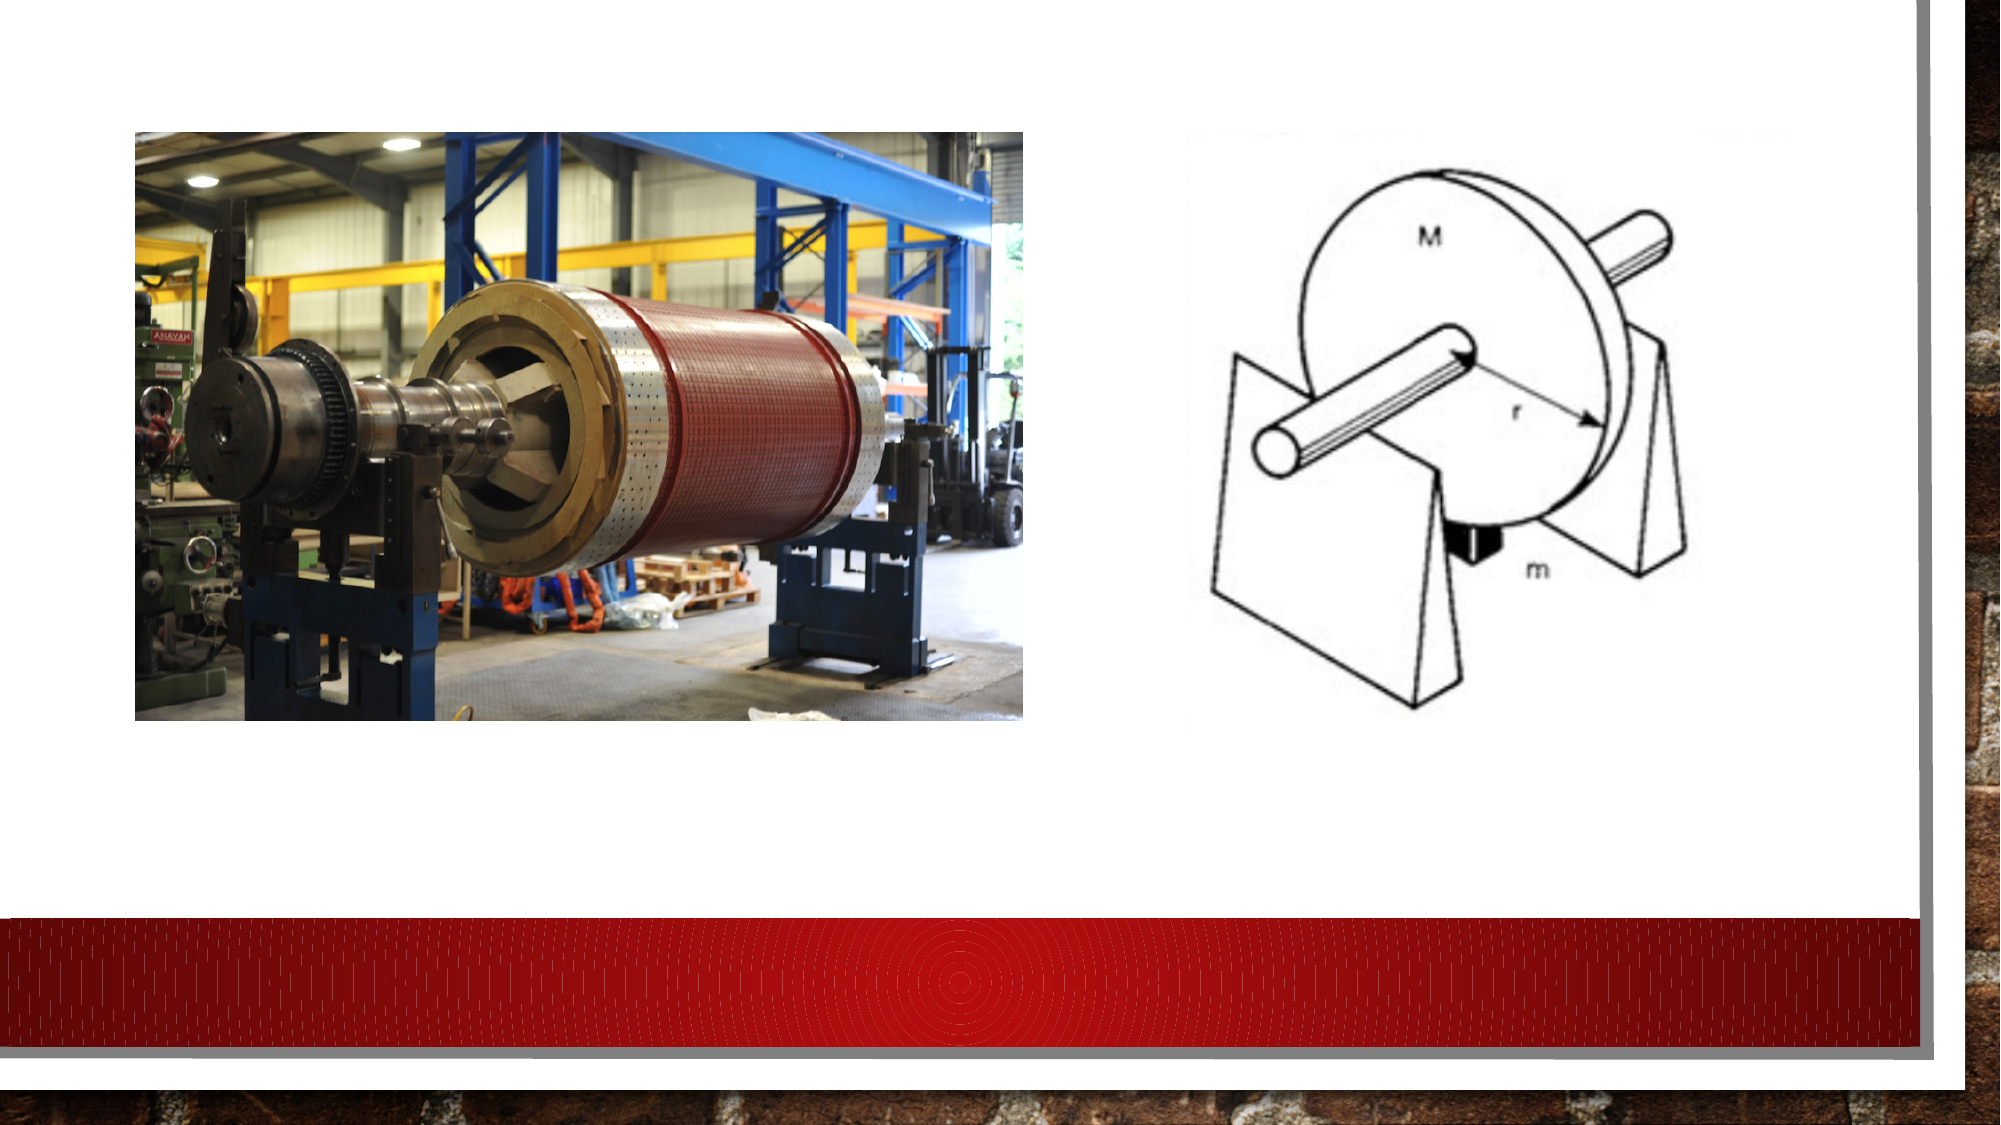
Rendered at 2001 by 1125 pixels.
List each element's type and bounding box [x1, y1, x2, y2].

picture [0, 0, 2000, 1125]
picture [1185, 131, 1795, 730]
list [134, 131, 1024, 722]
